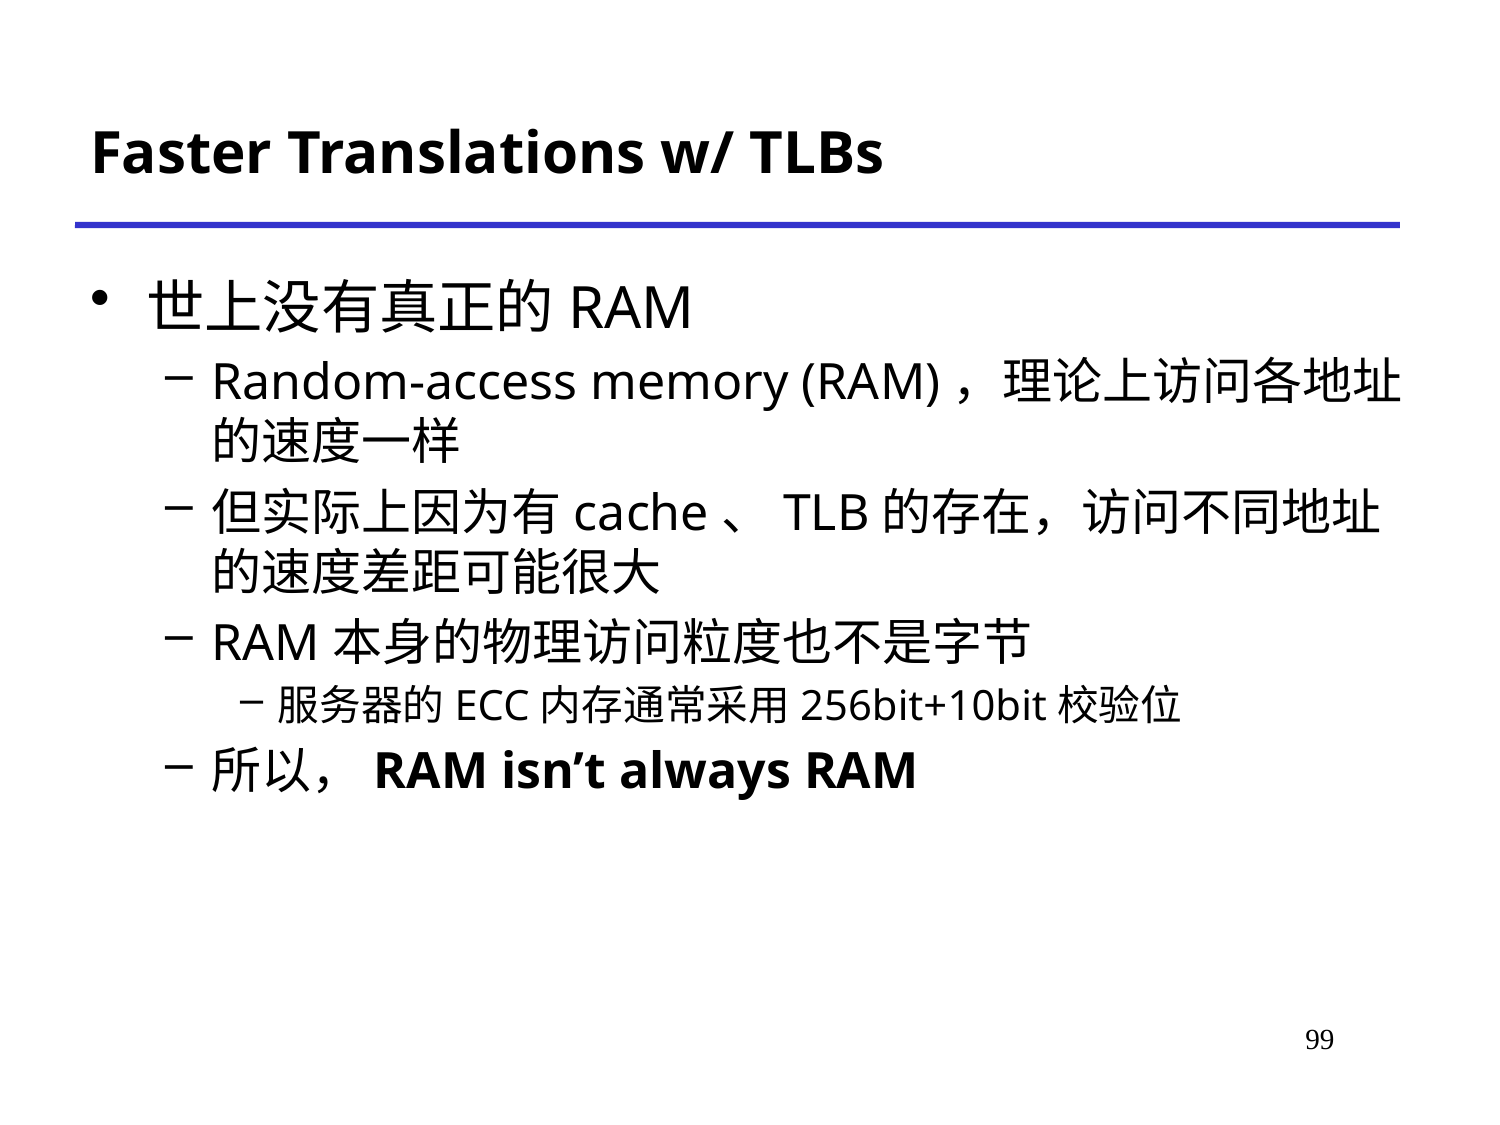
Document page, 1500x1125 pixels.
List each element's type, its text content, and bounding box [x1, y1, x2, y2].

title Faster Translations w/ TLBs [75, 75, 1400, 225]
list 世上没有真正的RAM Random-access memory (RAM)，理论上访问各地址的速度一样 但实际上因为有cache、TLB的存在，访问不同地址的速度差距可能很大 RAM本身的物理访问粒度也不是字节 服务器的ECC内存通常采用256bit+10bit校验位 所以，RAM isn’t always RAM [75, 262, 1438, 988]
slide_number 103 [1137, 1012, 1351, 1088]
